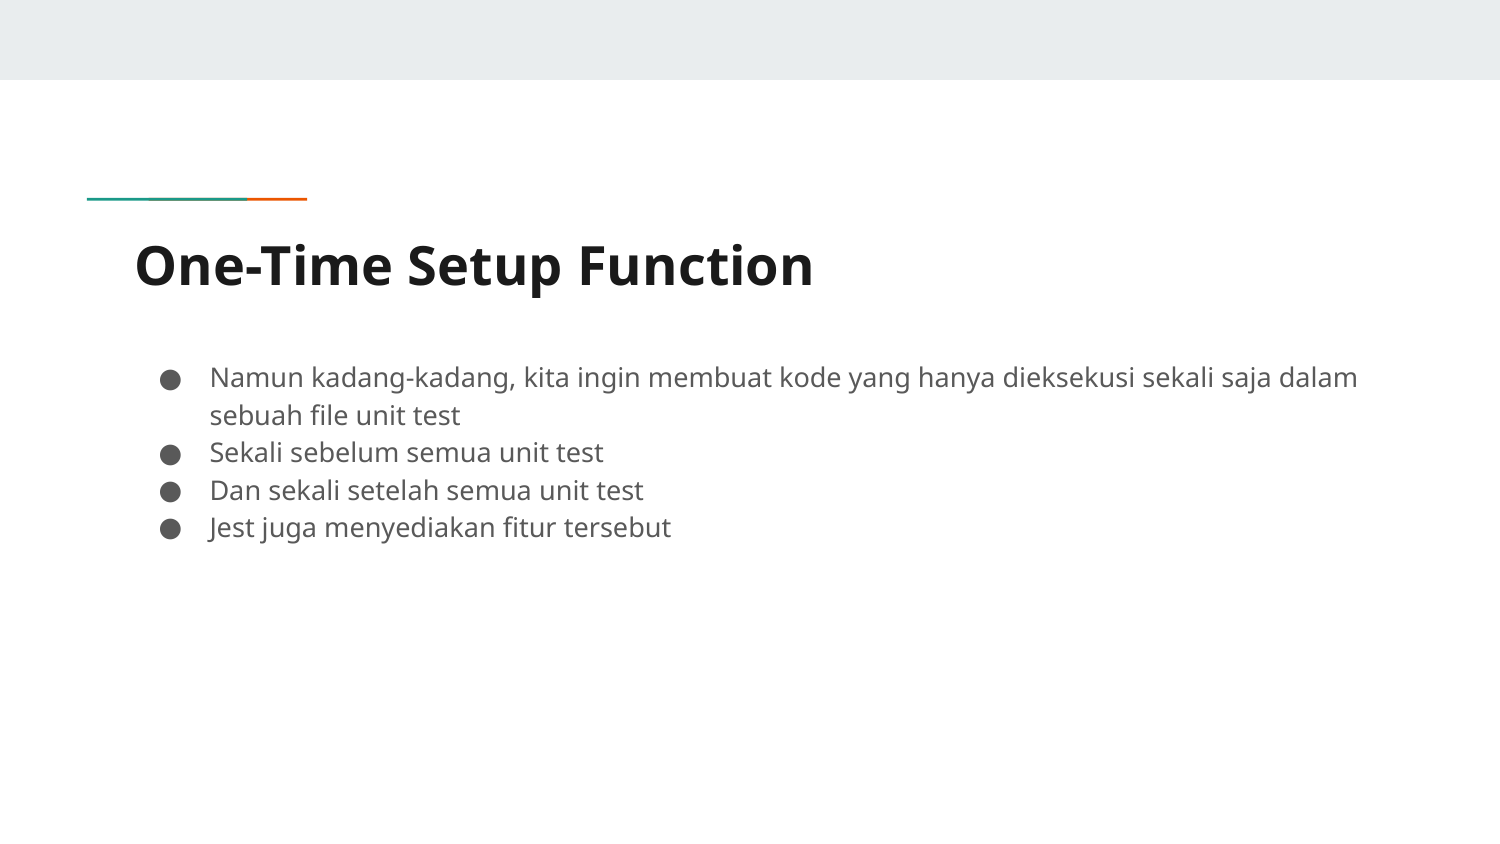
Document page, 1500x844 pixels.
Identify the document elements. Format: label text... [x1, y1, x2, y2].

title One-Time Setup Function [119, 216, 1381, 305]
list Namun kadang-kadang, kita ingin membuat kode yang hanya dieksekusi sekali saja dalam sebuah file unit test Sekali sebelum semua unit test Dan sekali setelah semua unit test Jest juga menyediakan fitur tersebut [119, 341, 1381, 712]
